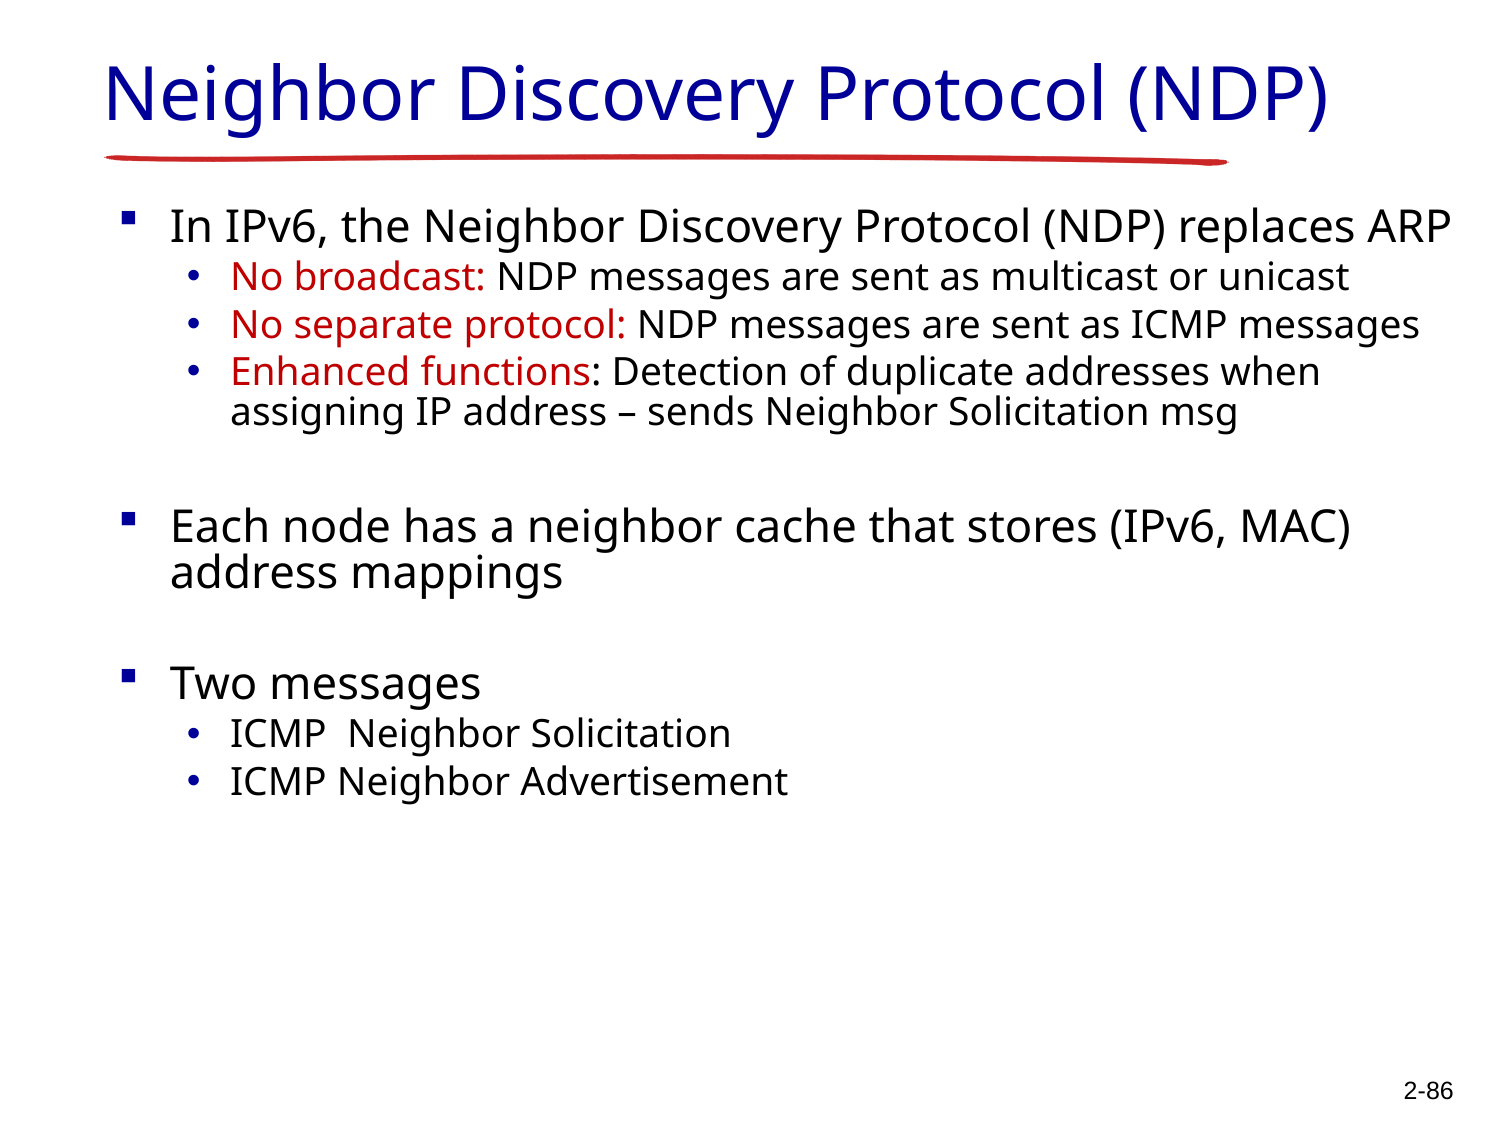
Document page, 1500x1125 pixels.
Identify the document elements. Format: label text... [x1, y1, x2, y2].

list In IPv6, the Neighbor Discovery Protocol (NDP) replaces ARP No broadcast: NDP messages are sent as multicast or unicast No separate protocol: NDP messages are sent as ICMP messages Enhanced functions: Detection of duplicate addresses when assigning IP address – sends Neighbor Solicitation msg Each node has a neighbor cache that stores (IPv6, MAC) address mappings Two messages ICMP Neighbor Solicitation ICMP Neighbor Advertisement [103, 197, 1473, 813]
picture [99, 150, 1243, 169]
title Neighbor Discovery Protocol (NDP) [87, 37, 1363, 143]
slide_number 86 [1389, 1067, 1500, 1125]
